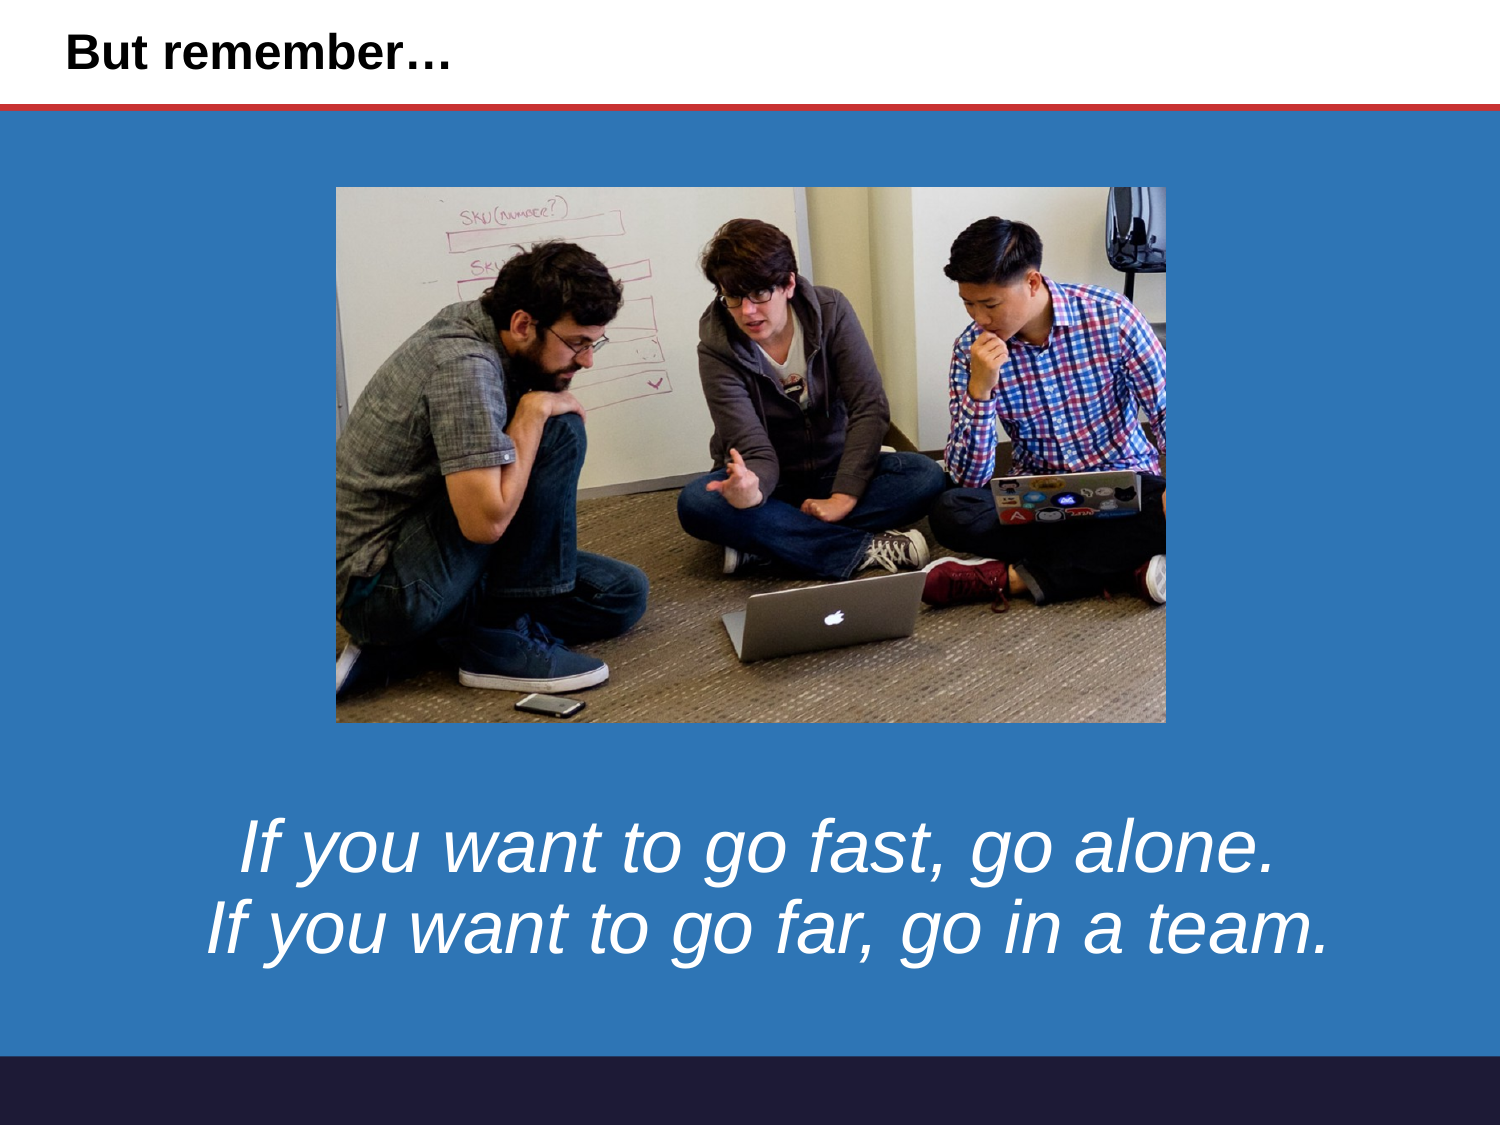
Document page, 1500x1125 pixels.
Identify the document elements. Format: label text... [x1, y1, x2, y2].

text_box If you want to go fast, go alone. If you want to go far, go in a team. [150, 799, 1351, 1025]
picture [336, 187, 1166, 724]
text_box [0, 110, 1500, 1057]
title But remember… [50, 0, 948, 108]
